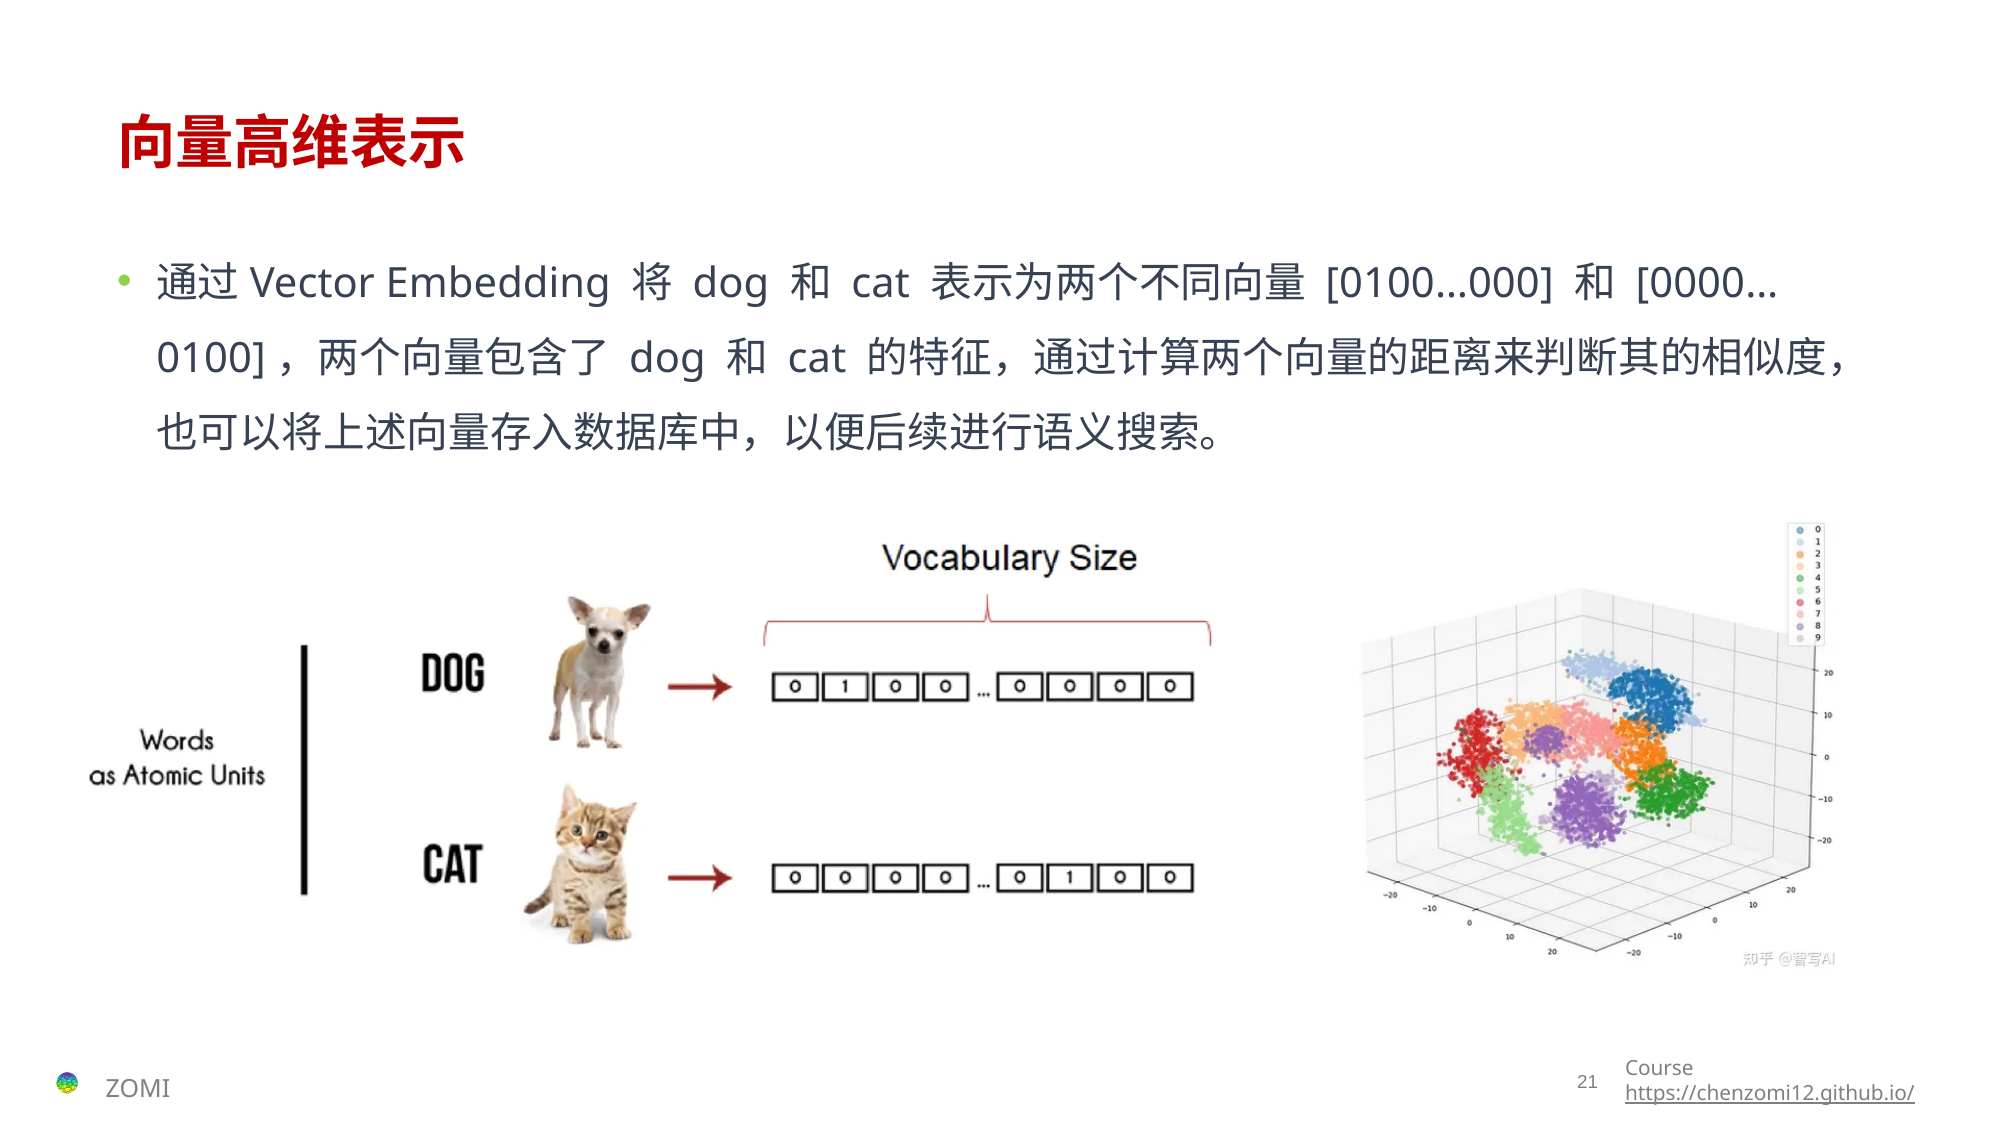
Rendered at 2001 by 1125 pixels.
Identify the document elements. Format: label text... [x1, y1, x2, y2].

picture [76, 535, 1236, 956]
list 通过Vector Embedding 将 dog 和 cat 表示为两个不同向量 [0100…000] 和 [0000…0100]，两个向量包含了 dog 和 cat 的特征，通过计算两个向量的距离来判断其的相似度，也可以将上述向量存入数据库中，以便后续进行语义搜索。 [102, 223, 1901, 1043]
title 向量高维表示 [102, 91, 1901, 189]
picture [1351, 505, 1848, 981]
picture [57, 1073, 77, 1093]
